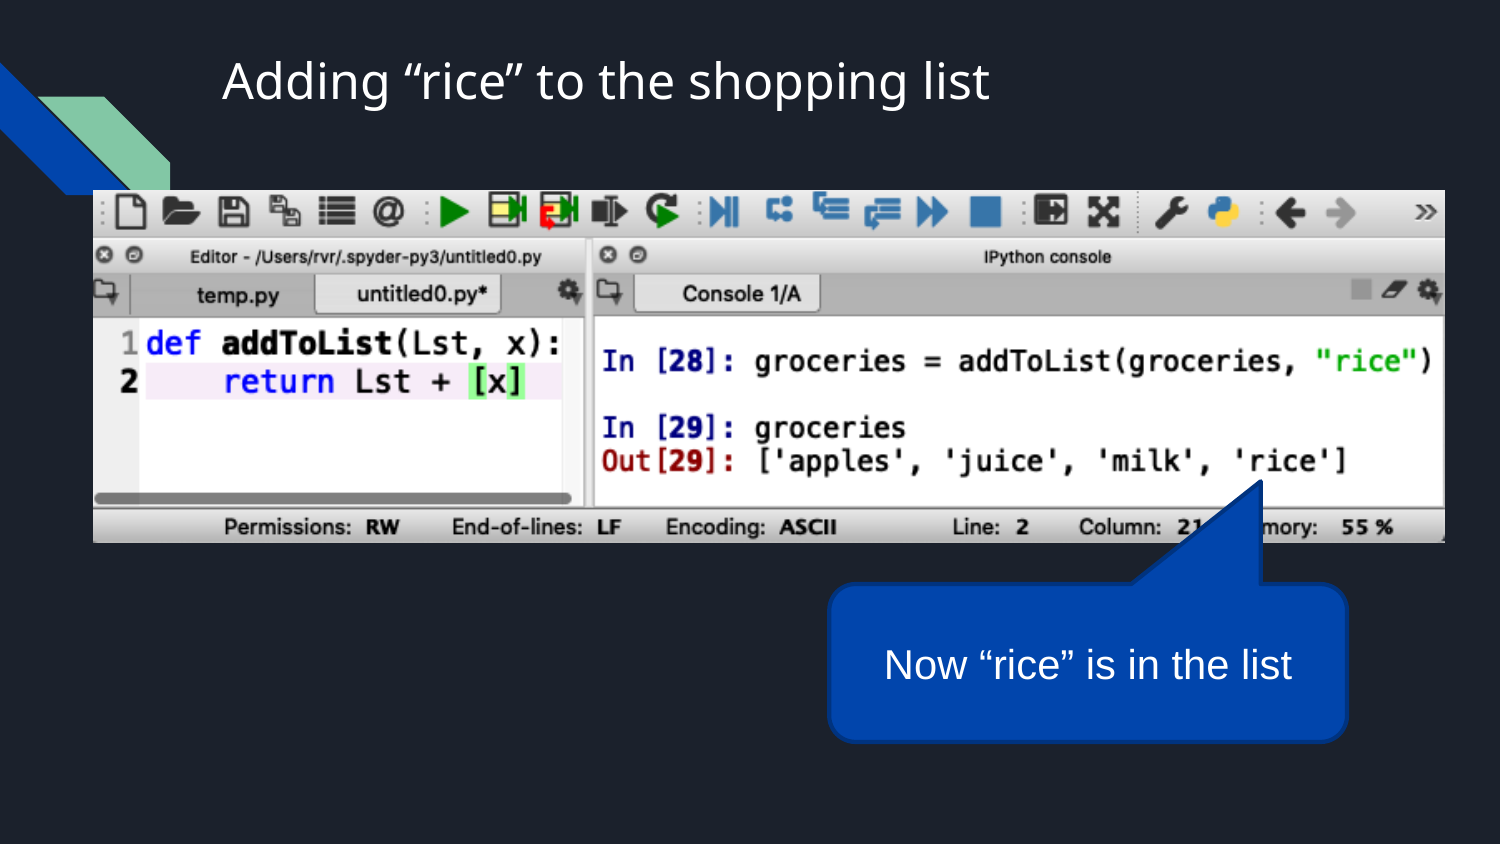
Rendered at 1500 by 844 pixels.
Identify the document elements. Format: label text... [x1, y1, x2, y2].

picture [93, 189, 1445, 543]
text_box Now “rice” is in the list [827, 551, 1350, 745]
title Adding “rice” to the shopping list [207, 34, 1363, 149]
